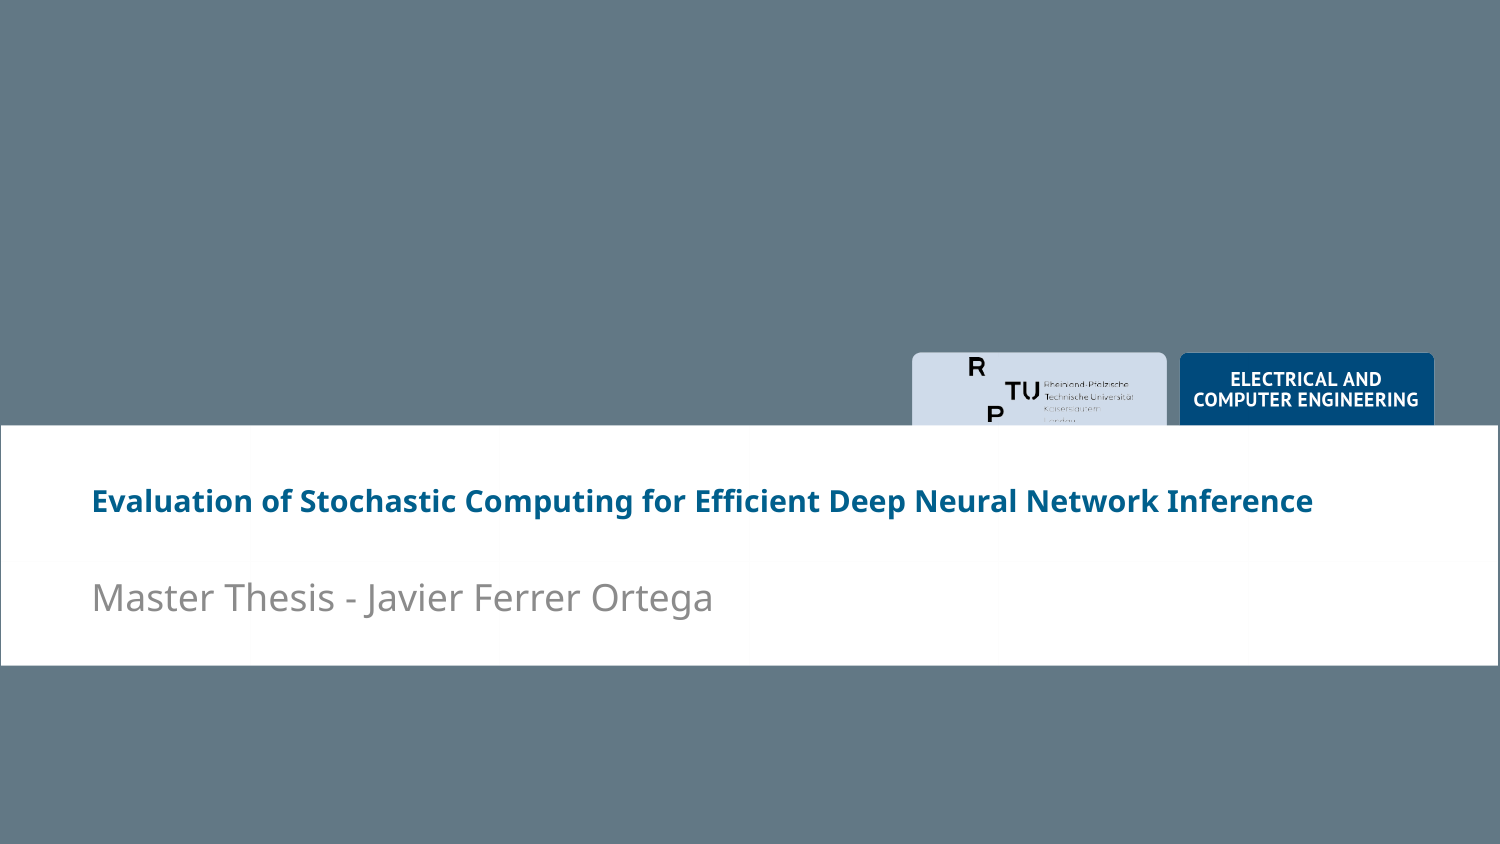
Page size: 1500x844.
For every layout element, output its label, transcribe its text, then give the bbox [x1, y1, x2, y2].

picture [1, 0, 1498, 843]
title Evaluation of Stochastic Computing for Efficient Deep Neural Network Inference [76, 472, 1345, 564]
subtitle Master Thesis - Javier Ferrer Ortega [76, 564, 1345, 642]
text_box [926, 357, 1133, 423]
